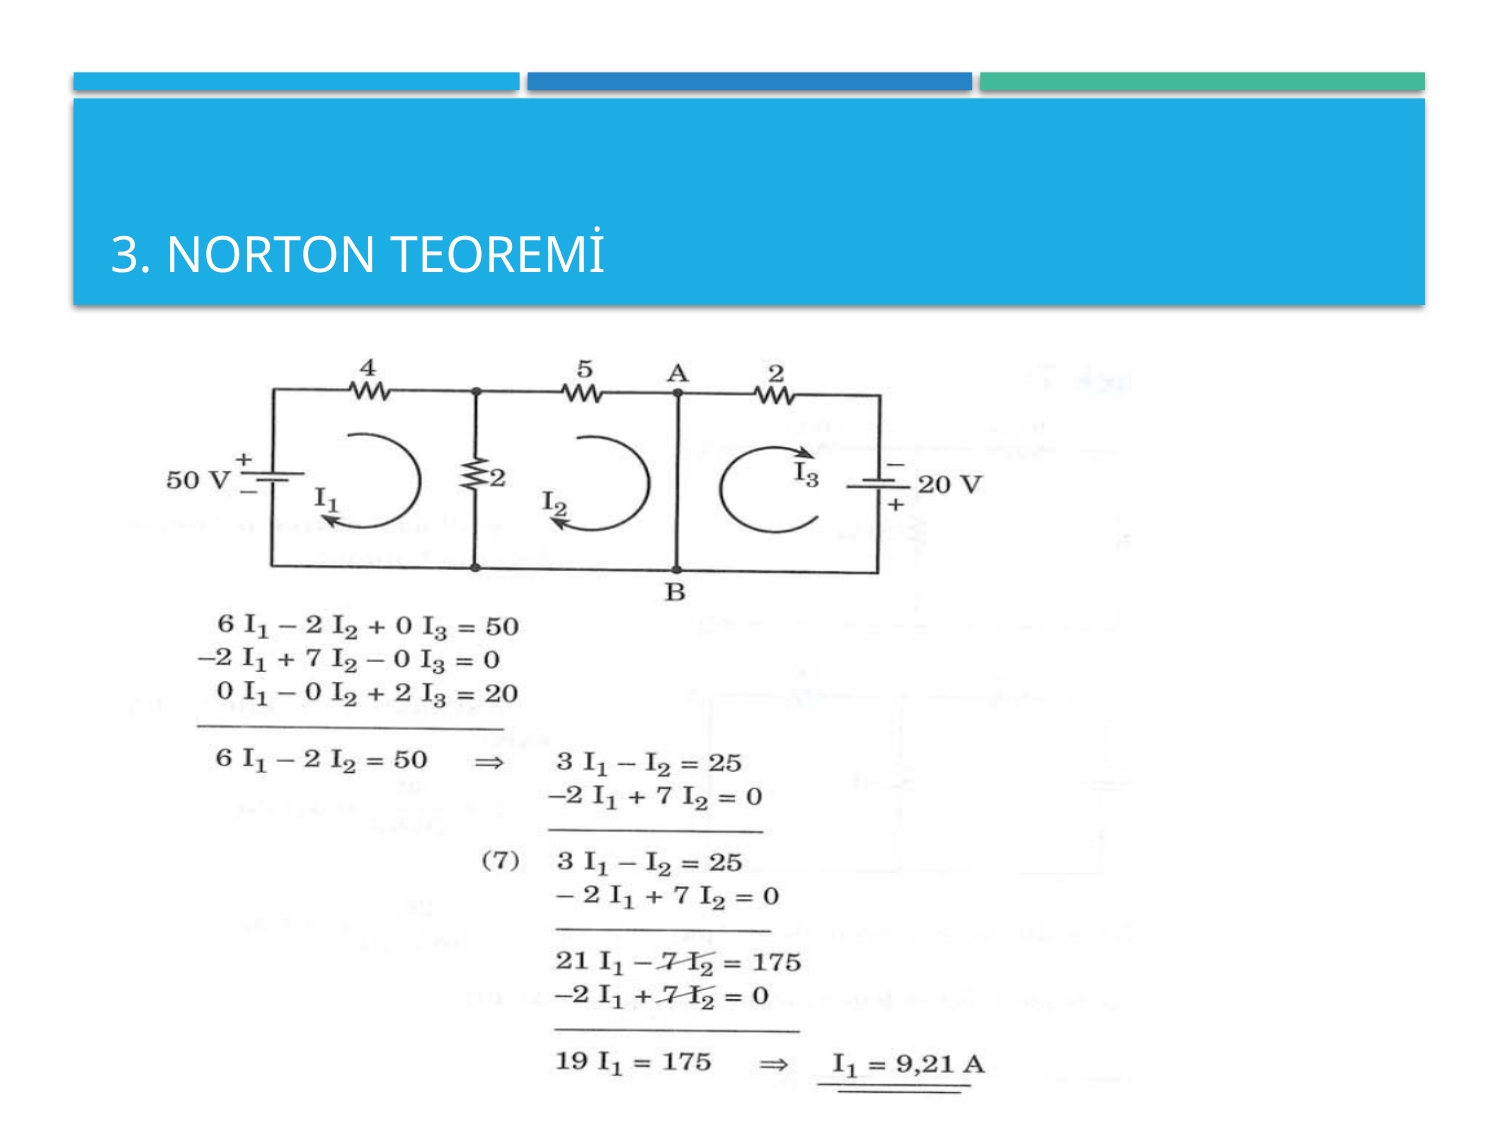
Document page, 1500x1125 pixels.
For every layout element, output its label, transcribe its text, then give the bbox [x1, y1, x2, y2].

picture [127, 344, 1131, 1104]
title 3. NORTON teoremi [95, 112, 1406, 291]
